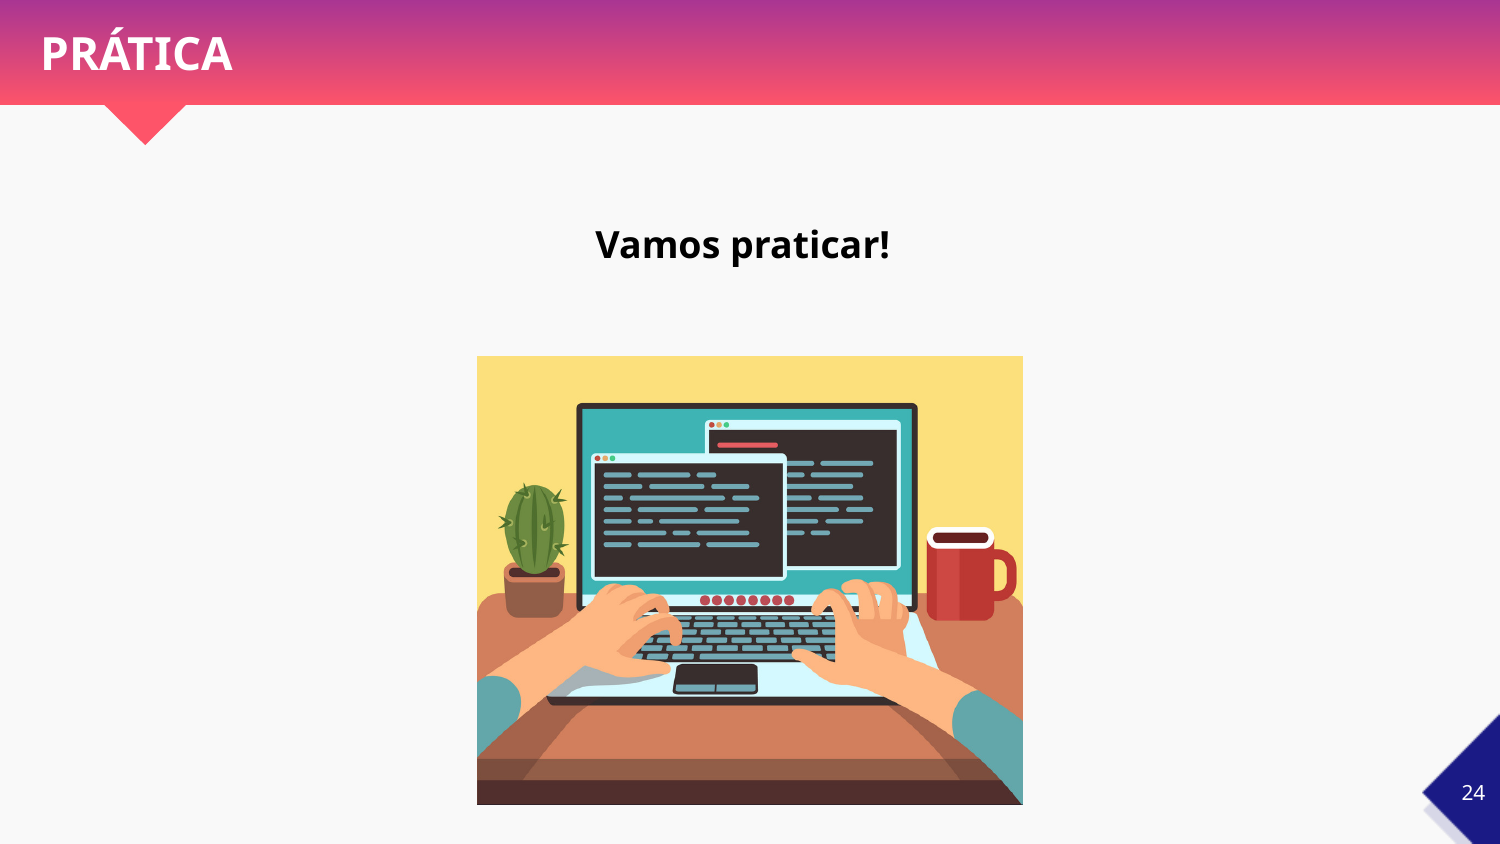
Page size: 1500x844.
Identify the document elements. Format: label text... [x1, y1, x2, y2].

slide_number ‹#› [1446, 771, 1500, 817]
text_box Vamos praticar! [253, 206, 1233, 282]
title PRÁTICA [25, 0, 1475, 105]
picture [1417, 712, 1500, 844]
picture [477, 356, 1023, 805]
